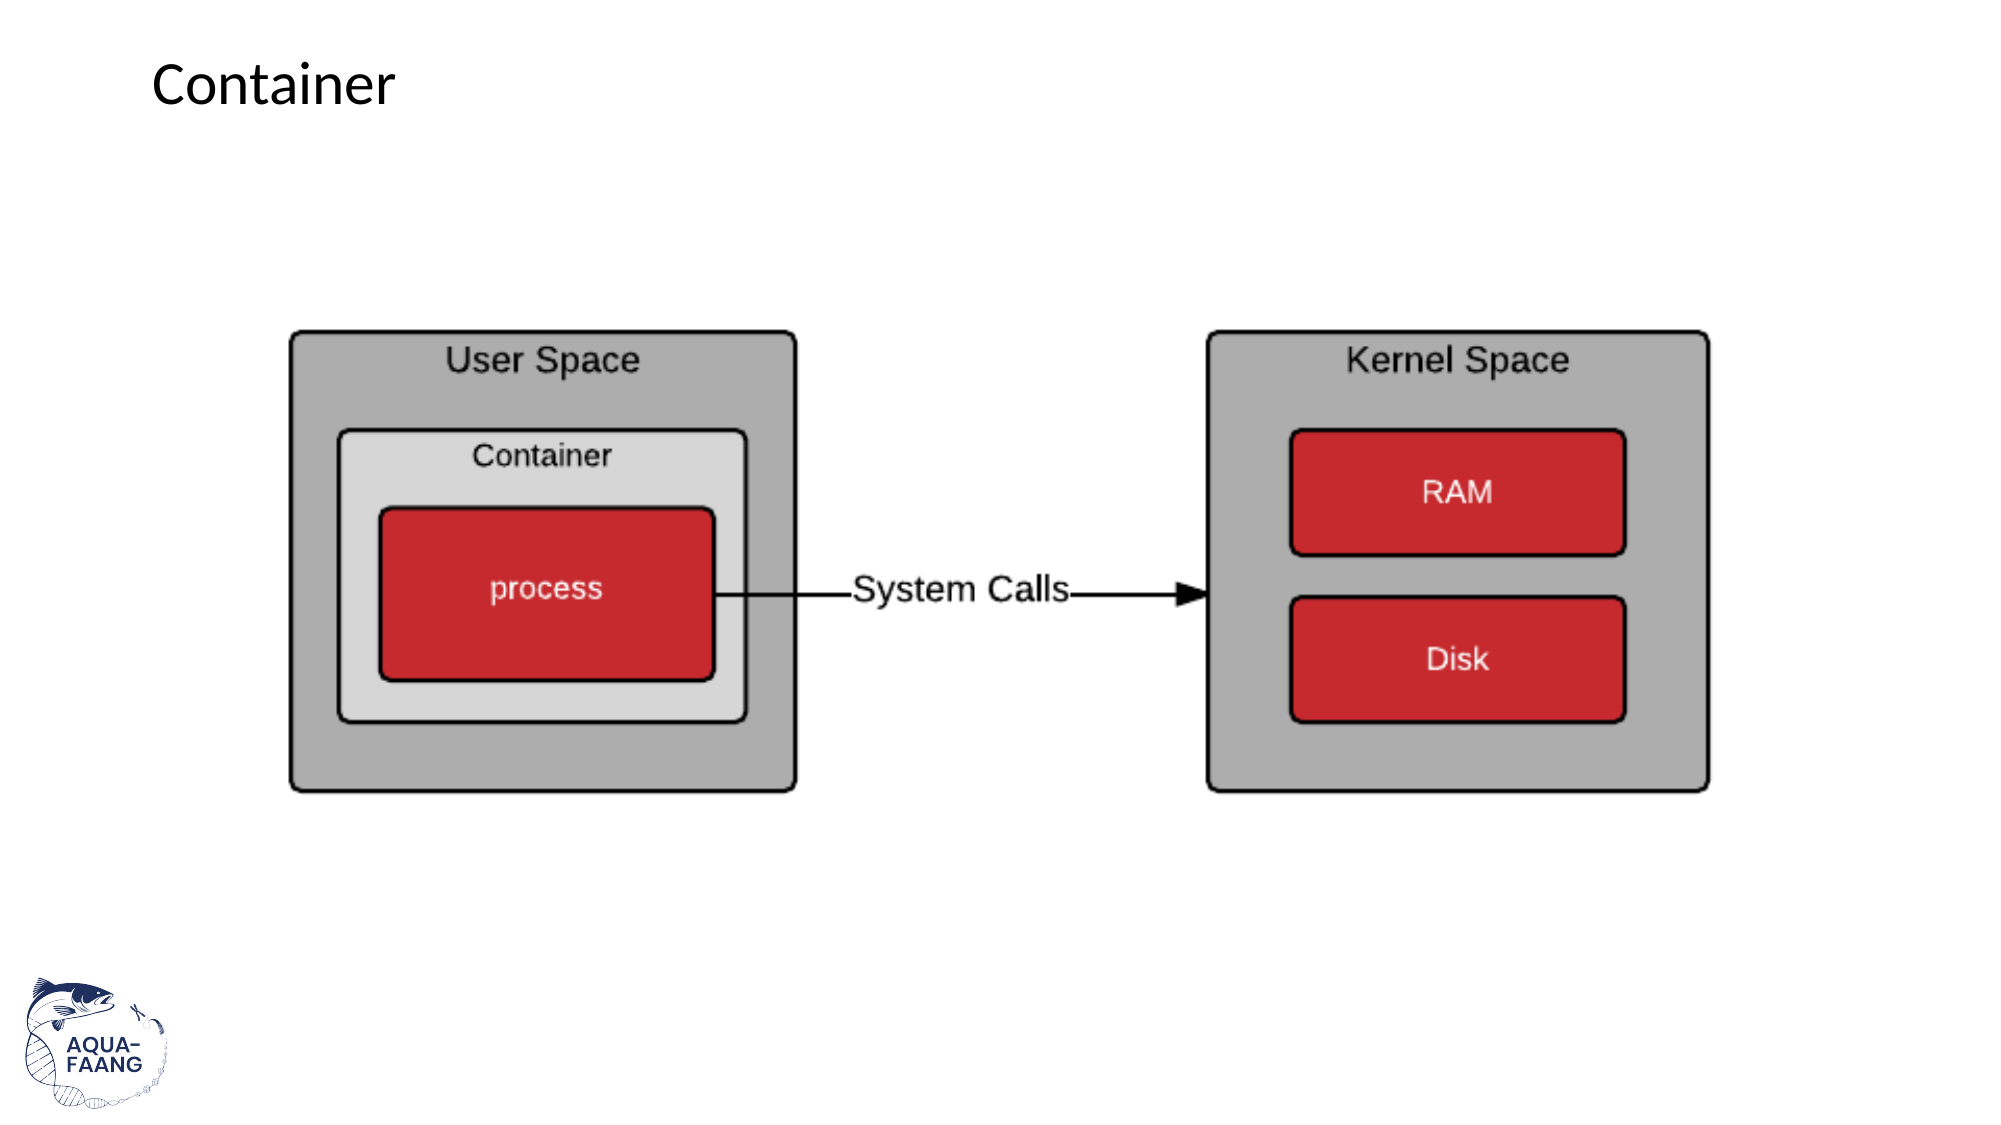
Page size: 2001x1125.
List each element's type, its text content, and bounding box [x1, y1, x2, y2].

picture [208, 249, 1792, 875]
picture [19, 972, 173, 1113]
title Container [137, 43, 1863, 126]
